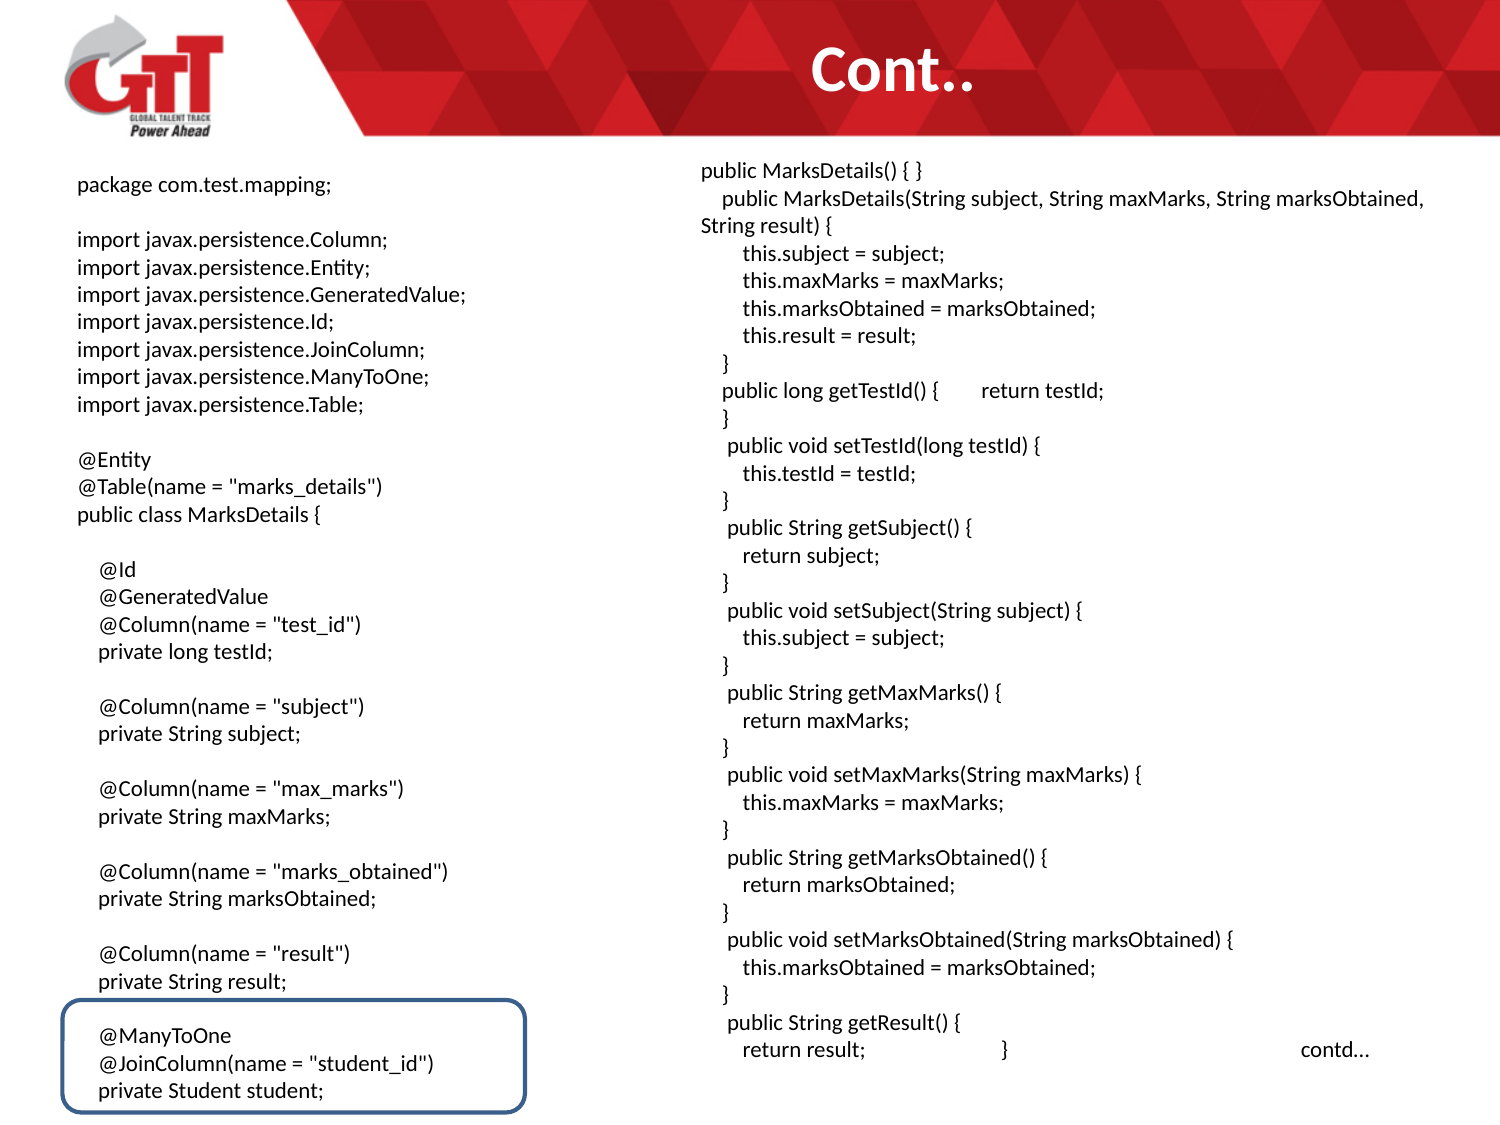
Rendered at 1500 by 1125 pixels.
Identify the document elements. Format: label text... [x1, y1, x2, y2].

text_box [60, 997, 528, 1115]
text_box public MarksDetails() { } public MarksDetails(String subject, String maxMarks, String marksObtained, String result) { this.subject = subject; this.maxMarks = maxMarks; this.marksObtained = marksObtained; this.result = result; } public long getTestId() { return testId; } public void setTestId(long testId) { this.testId = testId; } public String getSubject() { return subject; } public void setSubject(String subject) { this.subject = subject; } public String getMaxMarks() { return maxMarks; } public void setMaxMarks(String maxMarks) { this.maxMarks = maxMarks; } public String getMarksObtained() { return marksObtained; } public void setMarksObtained(String marksObtained) { this.marksObtained = marksObtained; } public String getResult() { return result; } contd… [686, 148, 1443, 1097]
title Cont.. [324, 12, 1463, 118]
picture [0, 0, 1500, 1125]
text_box package com.test.mapping; import javax.persistence.Column; import javax.persistence.Entity; import javax.persistence.GeneratedValue; import javax.persistence.Id; import javax.persistence.JoinColumn; import javax.persistence.ManyToOne; import javax.persistence.Table; @Entity @Table(name = "marks_details") public class MarksDetails { @Id @GeneratedValue @Column(name = "test_id") private long testId; @Column(name = "subject") private String subject; @Column(name = "max_marks") private String maxMarks; @Column(name = "marks_obtained") private String marksObtained; @Column(name = "result") private String result; @ManyToOne @JoinColumn(name = "student_id") private Student student; [62, 162, 663, 1111]
